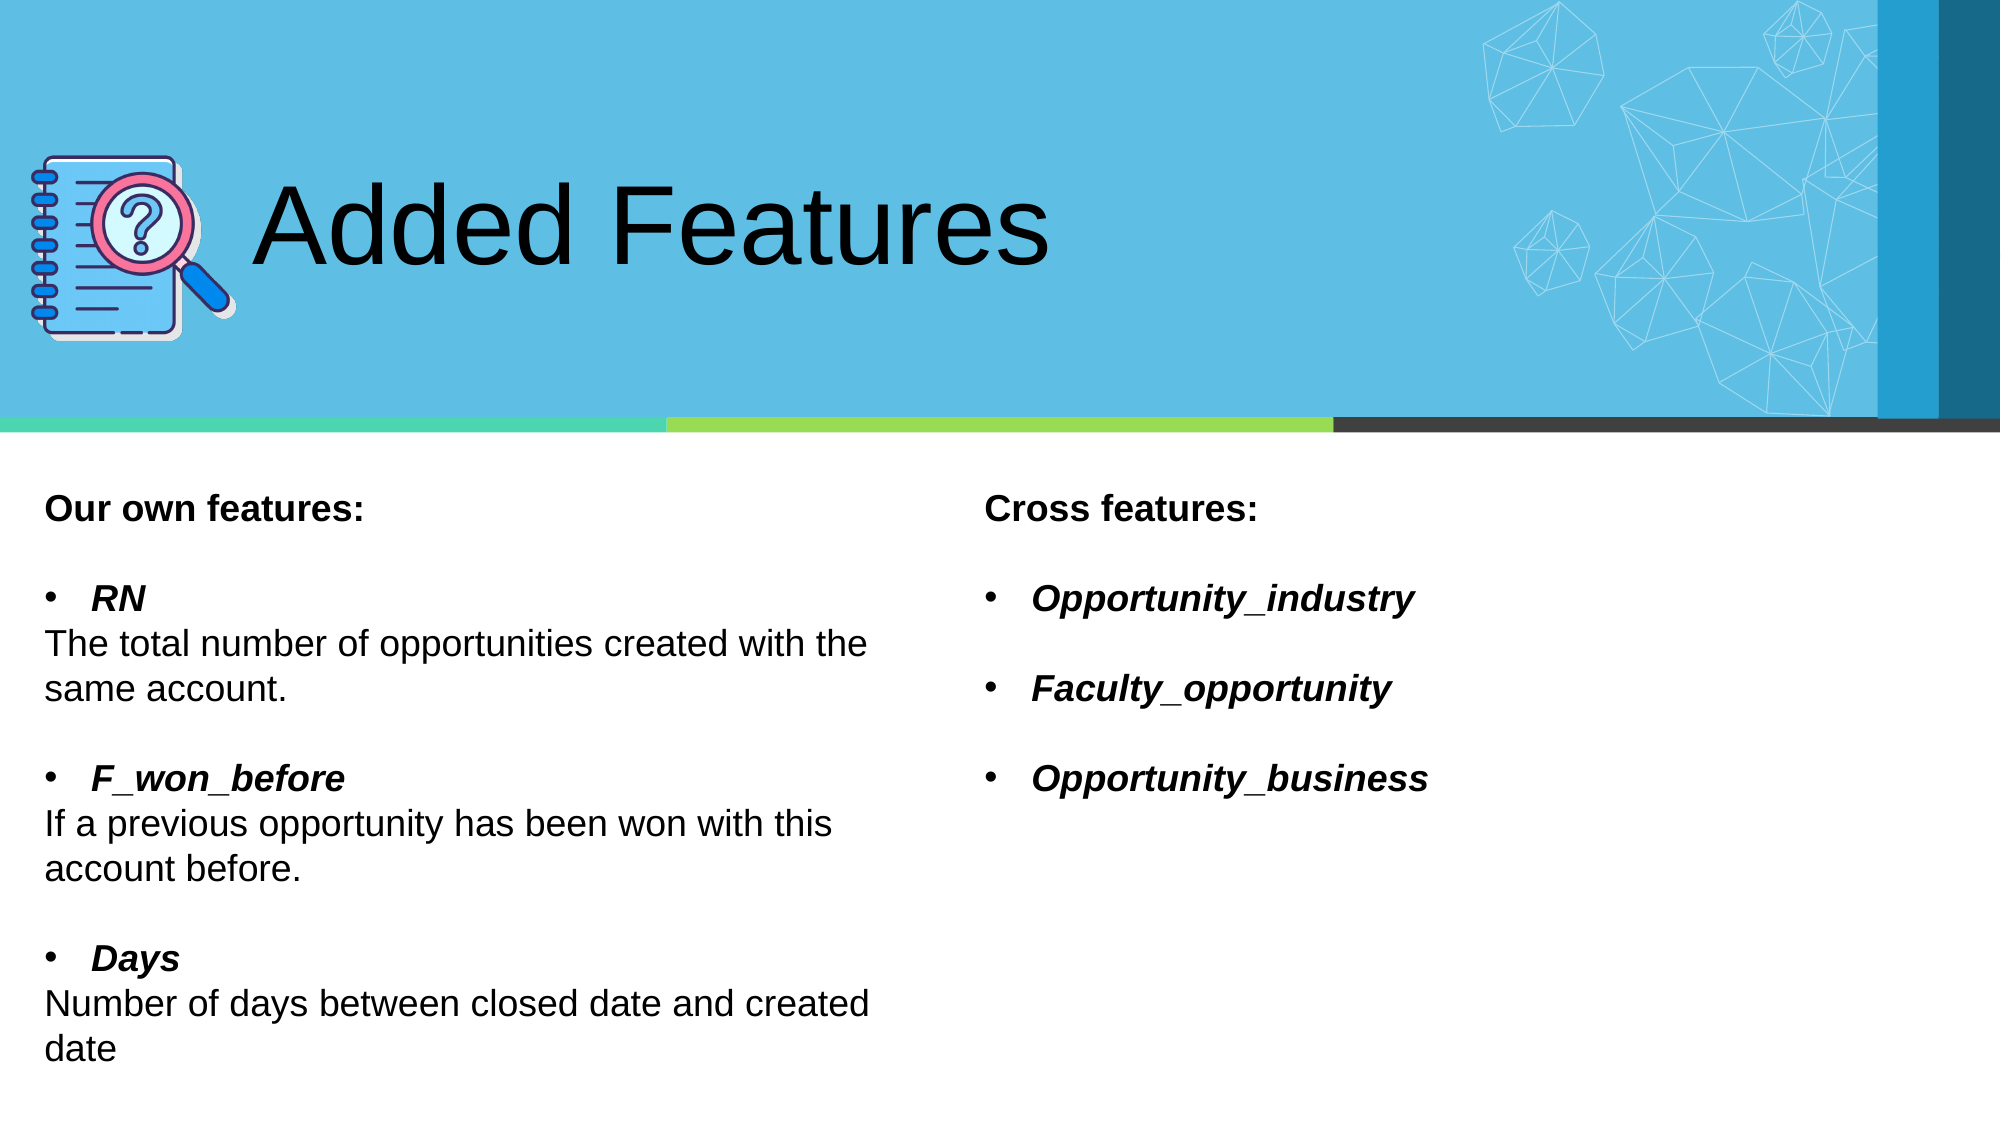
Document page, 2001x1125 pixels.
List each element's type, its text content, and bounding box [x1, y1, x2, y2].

text_box Cross features: Opportunity_industry Faculty_opportunity Opportunity_business [969, 476, 2000, 807]
text_box Added Features [238, 145, 1188, 295]
picture [29, 144, 238, 352]
text_box Our own features: RN The total number of opportunities created with the same account. F_won_before If a previous opportunity has been won with this account before. Days Number of days between closed date and created date [29, 476, 950, 1077]
text_box [680, 607, 711, 714]
